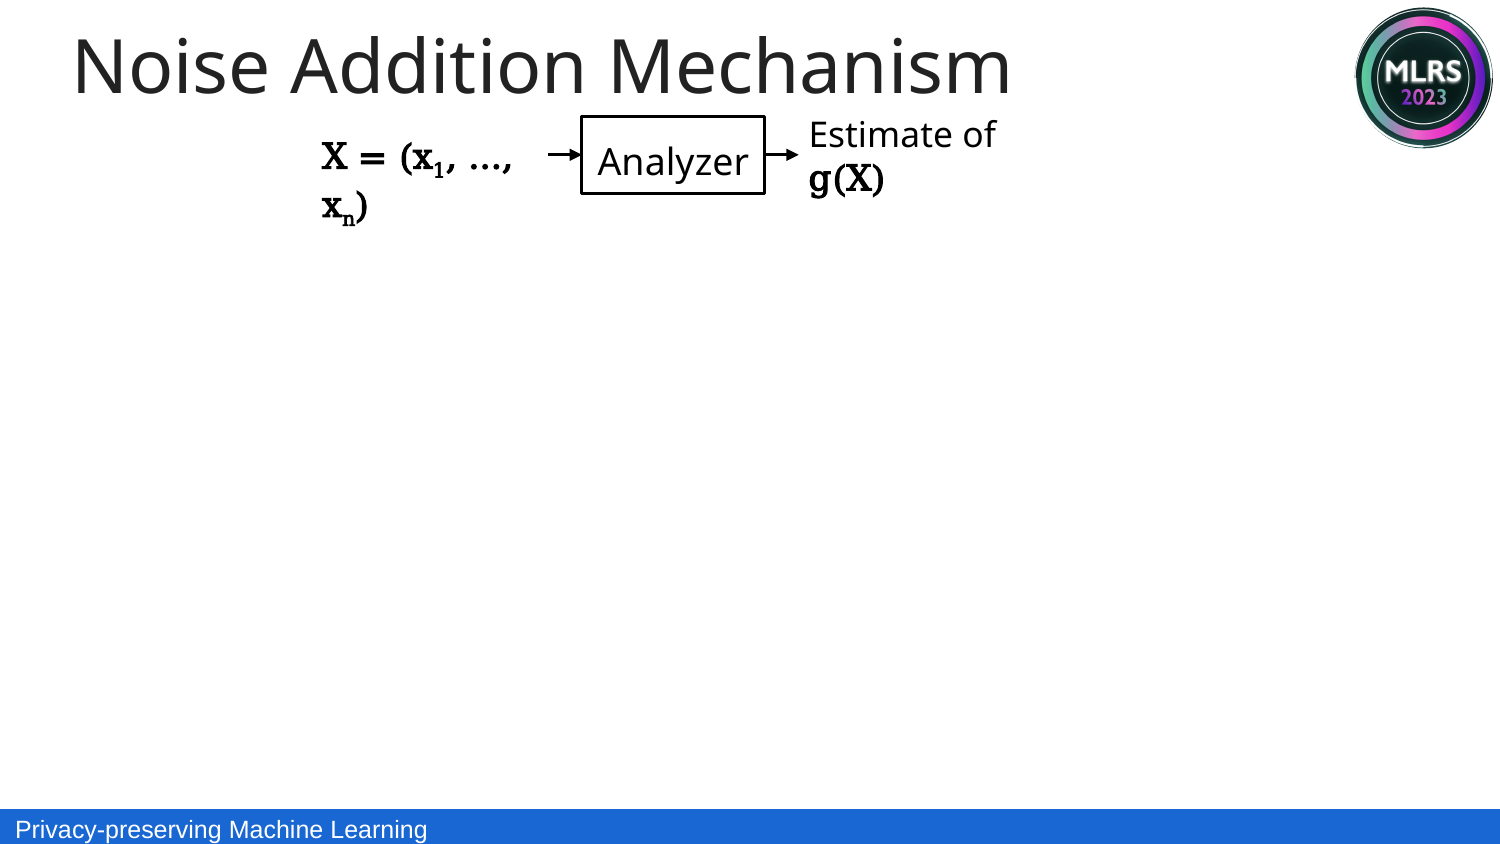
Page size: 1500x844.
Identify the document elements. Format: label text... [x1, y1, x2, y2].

picture [1371, 22, 1493, 149]
text_box X = (x1, ..., xn) [307, 124, 563, 245]
text_box Noise Addition Mechanism [55, 3, 1467, 124]
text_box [547, 116, 766, 194]
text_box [766, 116, 1084, 194]
